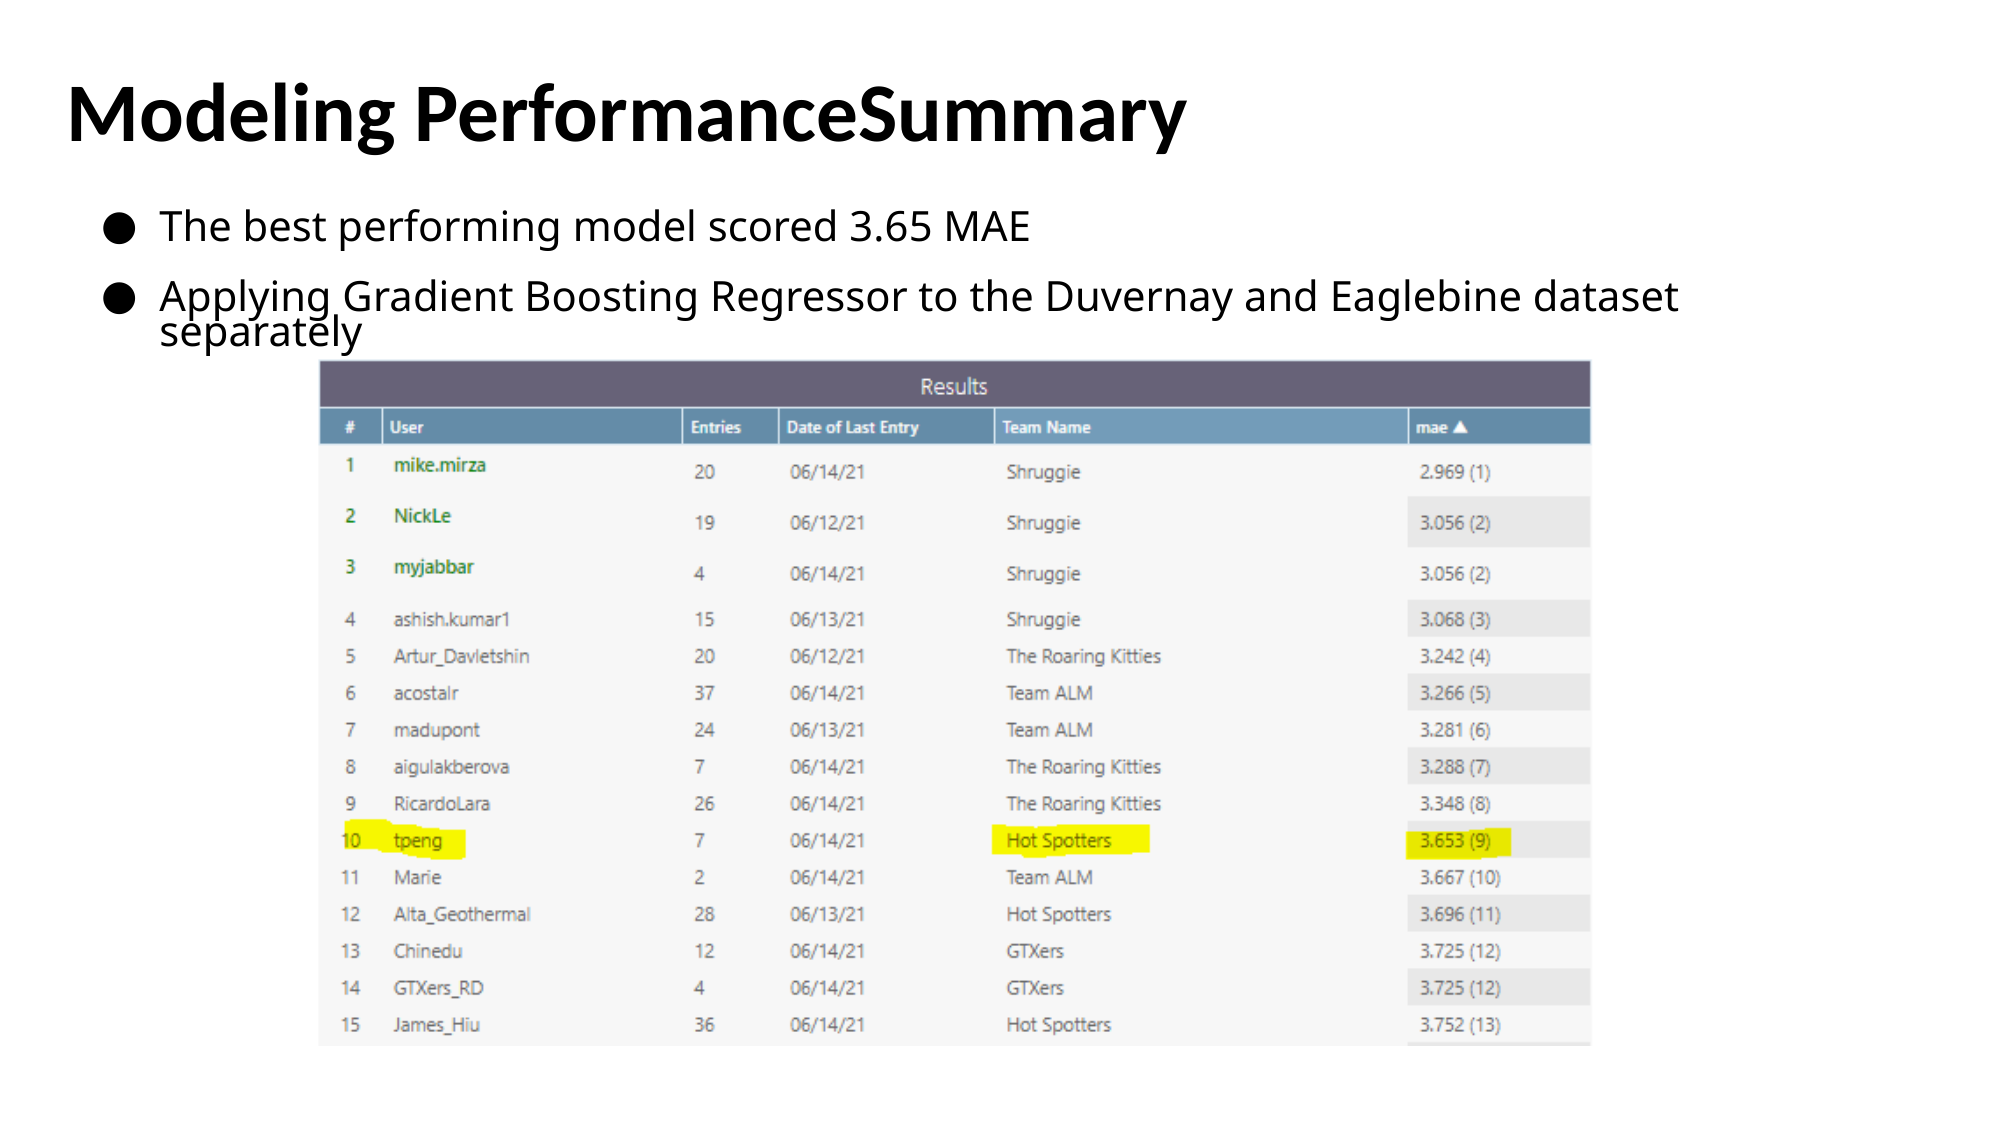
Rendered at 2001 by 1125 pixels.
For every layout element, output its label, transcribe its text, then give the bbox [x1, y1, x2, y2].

list The best performing model scored 3.65 MAE Applying Gradient Boosting Regressor to the Duvernay and Eaglebine dataset separately [69, 205, 1842, 384]
picture [317, 358, 1594, 1047]
title Modeling PerformanceSummary [51, 17, 1427, 212]
